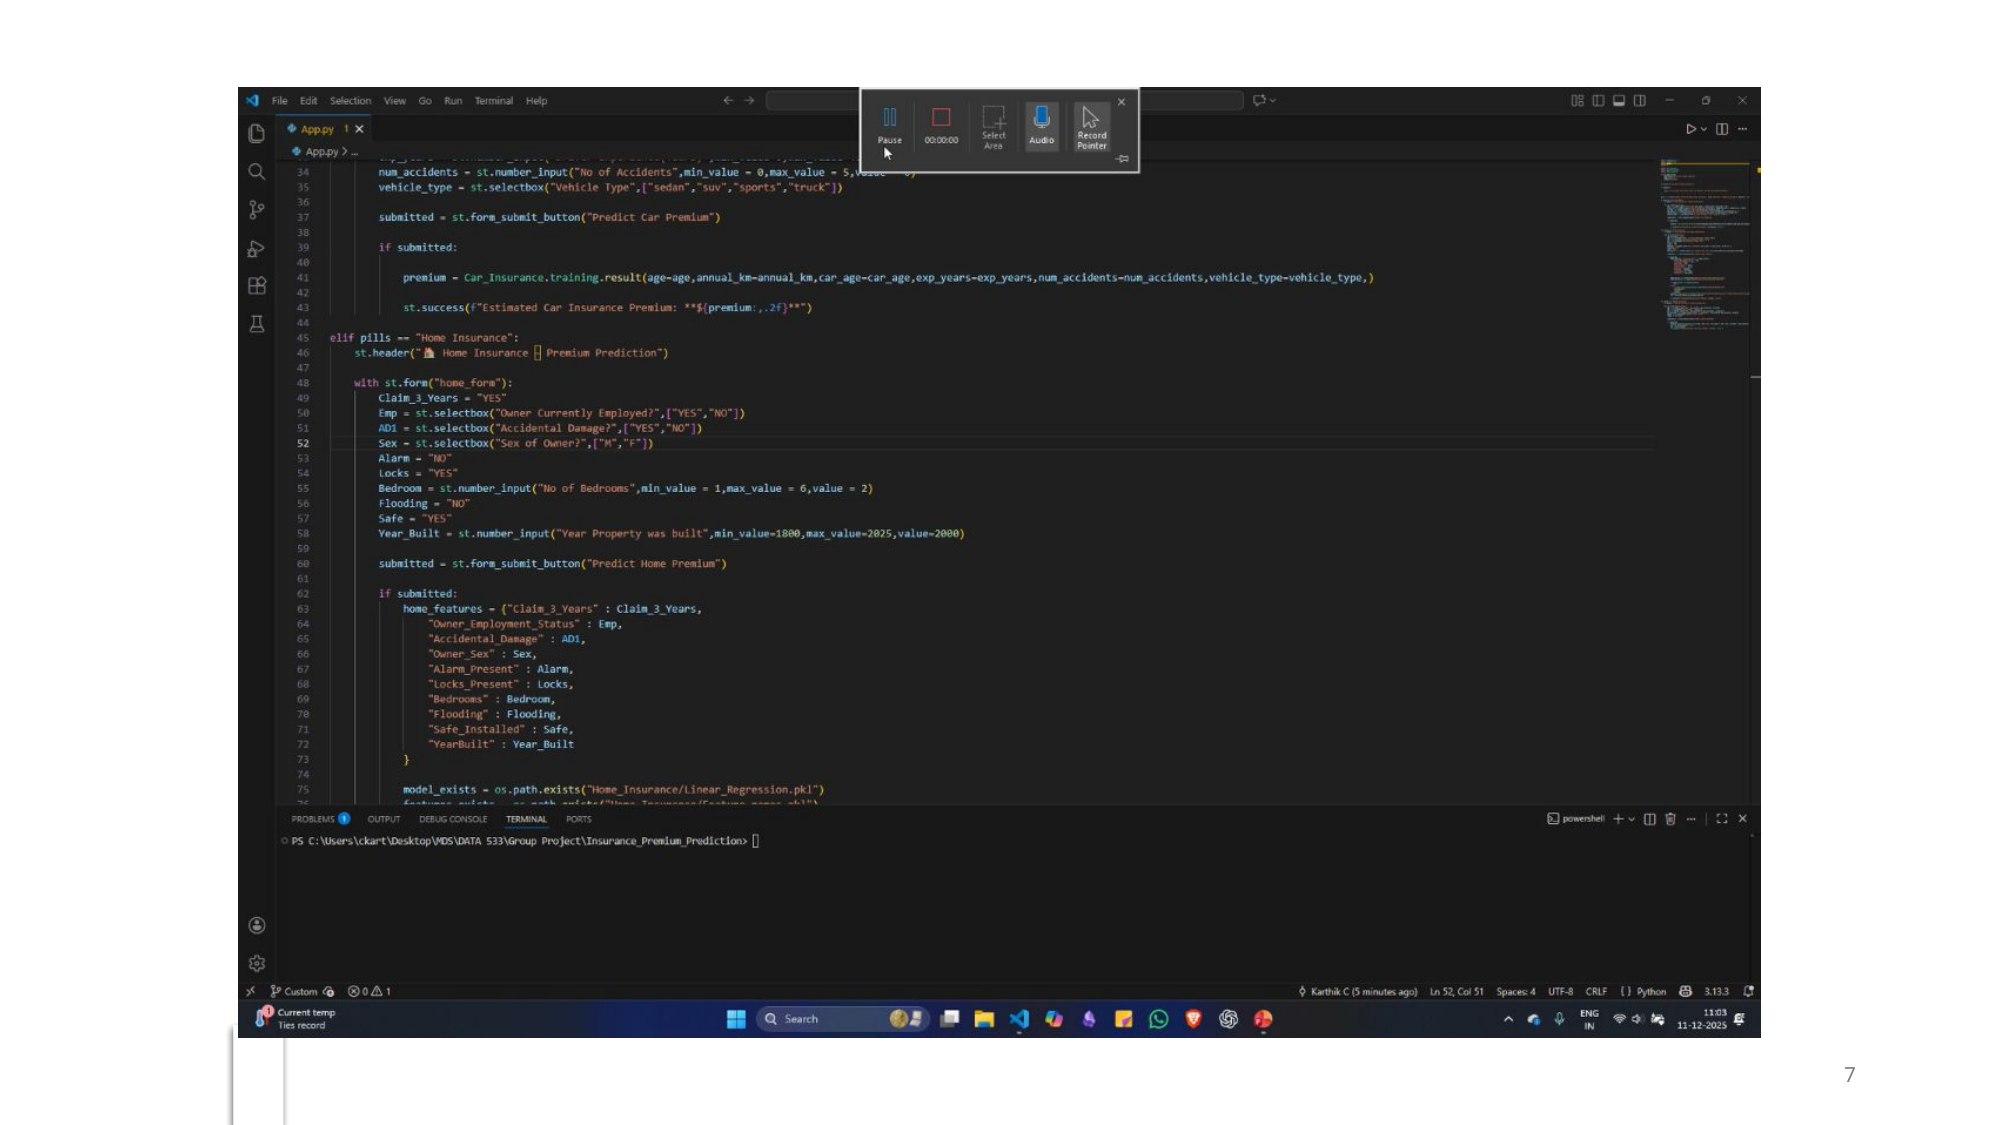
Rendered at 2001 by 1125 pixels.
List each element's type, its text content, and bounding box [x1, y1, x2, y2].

slide_number 7 [1800, 1040, 1900, 1113]
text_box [237, 86, 1763, 1039]
